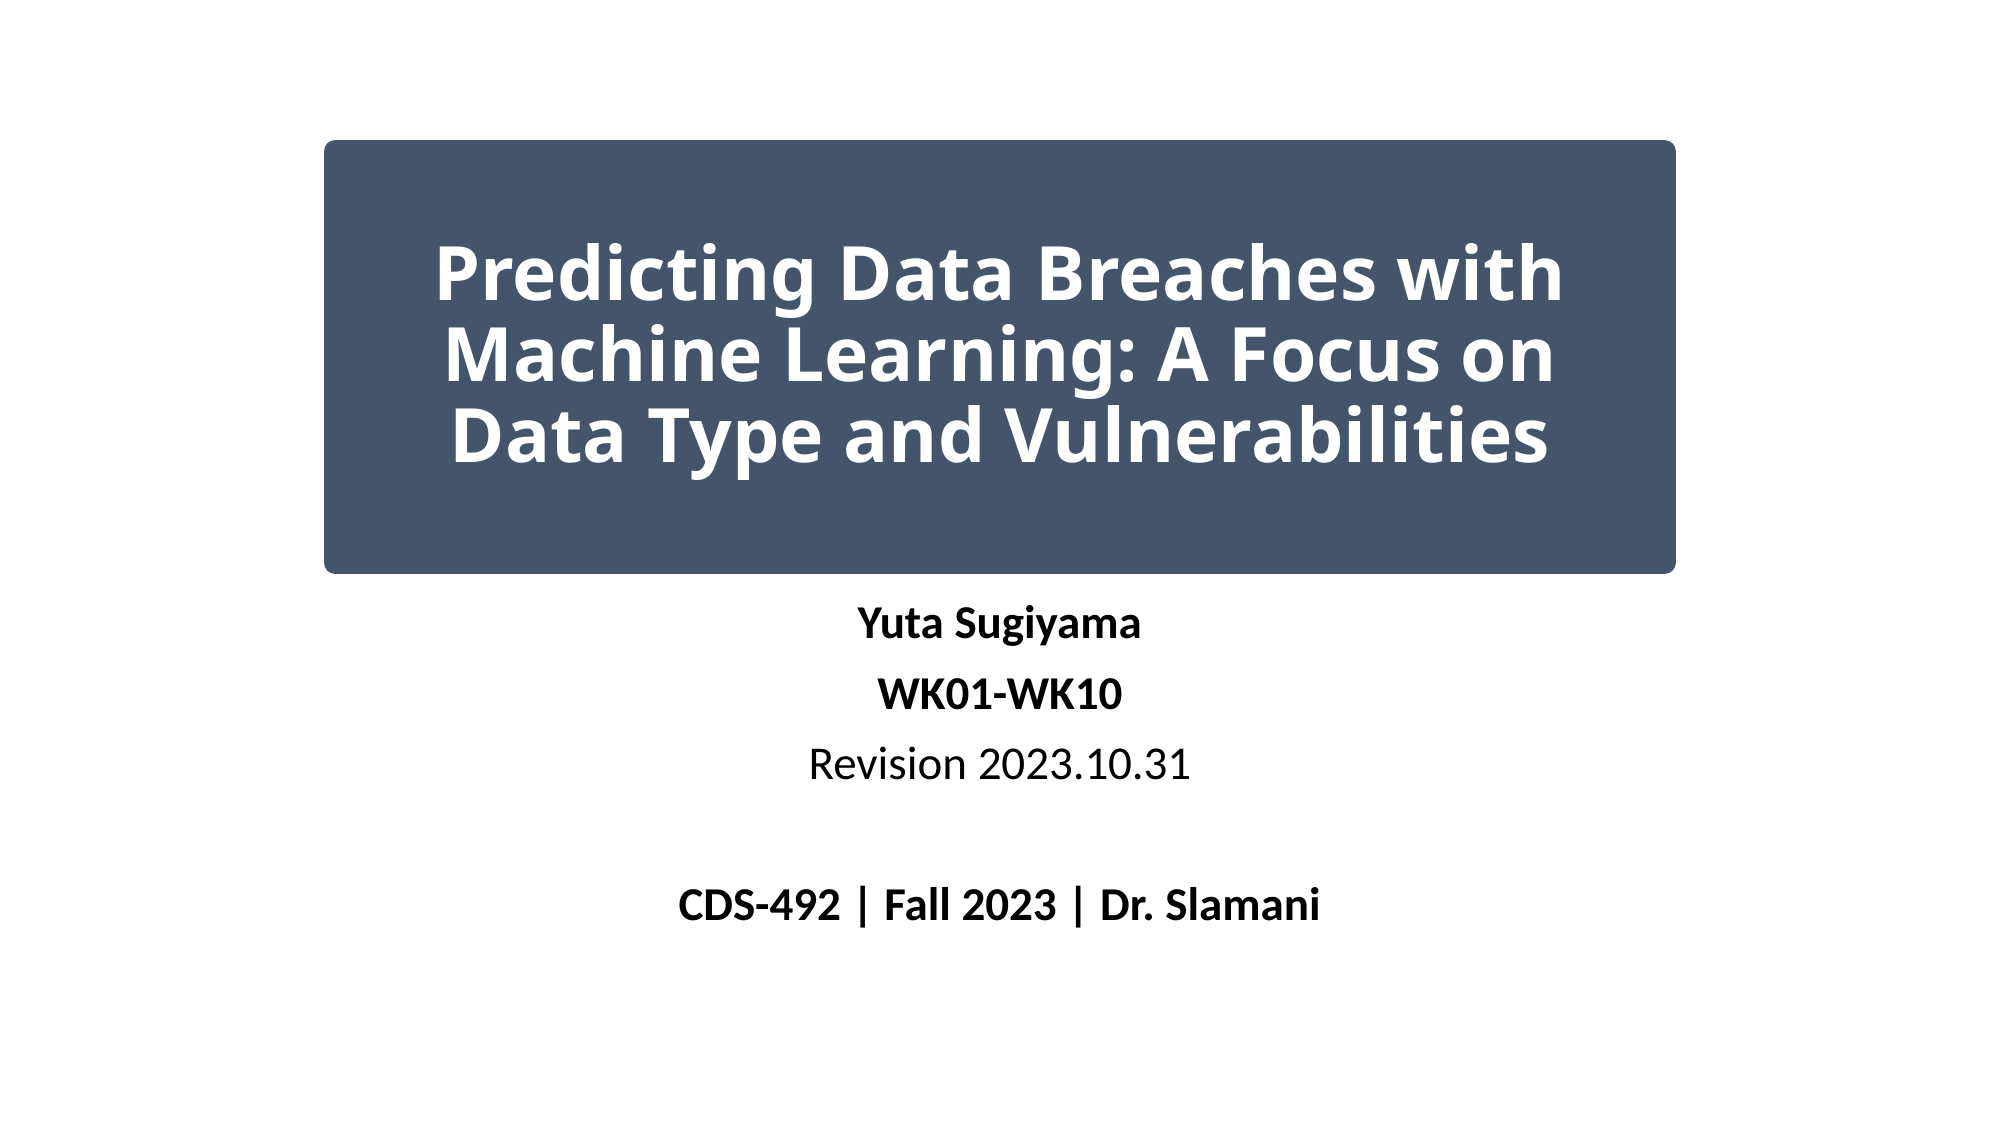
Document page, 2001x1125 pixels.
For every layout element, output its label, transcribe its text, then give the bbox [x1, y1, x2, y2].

subtitle Yuta Sugiyama WK01-WK10 Revision 2023.10.31 CDS-492 | Fall 2023 | Dr. Slamani [249, 590, 1750, 941]
text_box Predicting Data Breaches with Machine Learning: A Focus on Data Type and Vulnerabilities [335, 151, 1665, 563]
